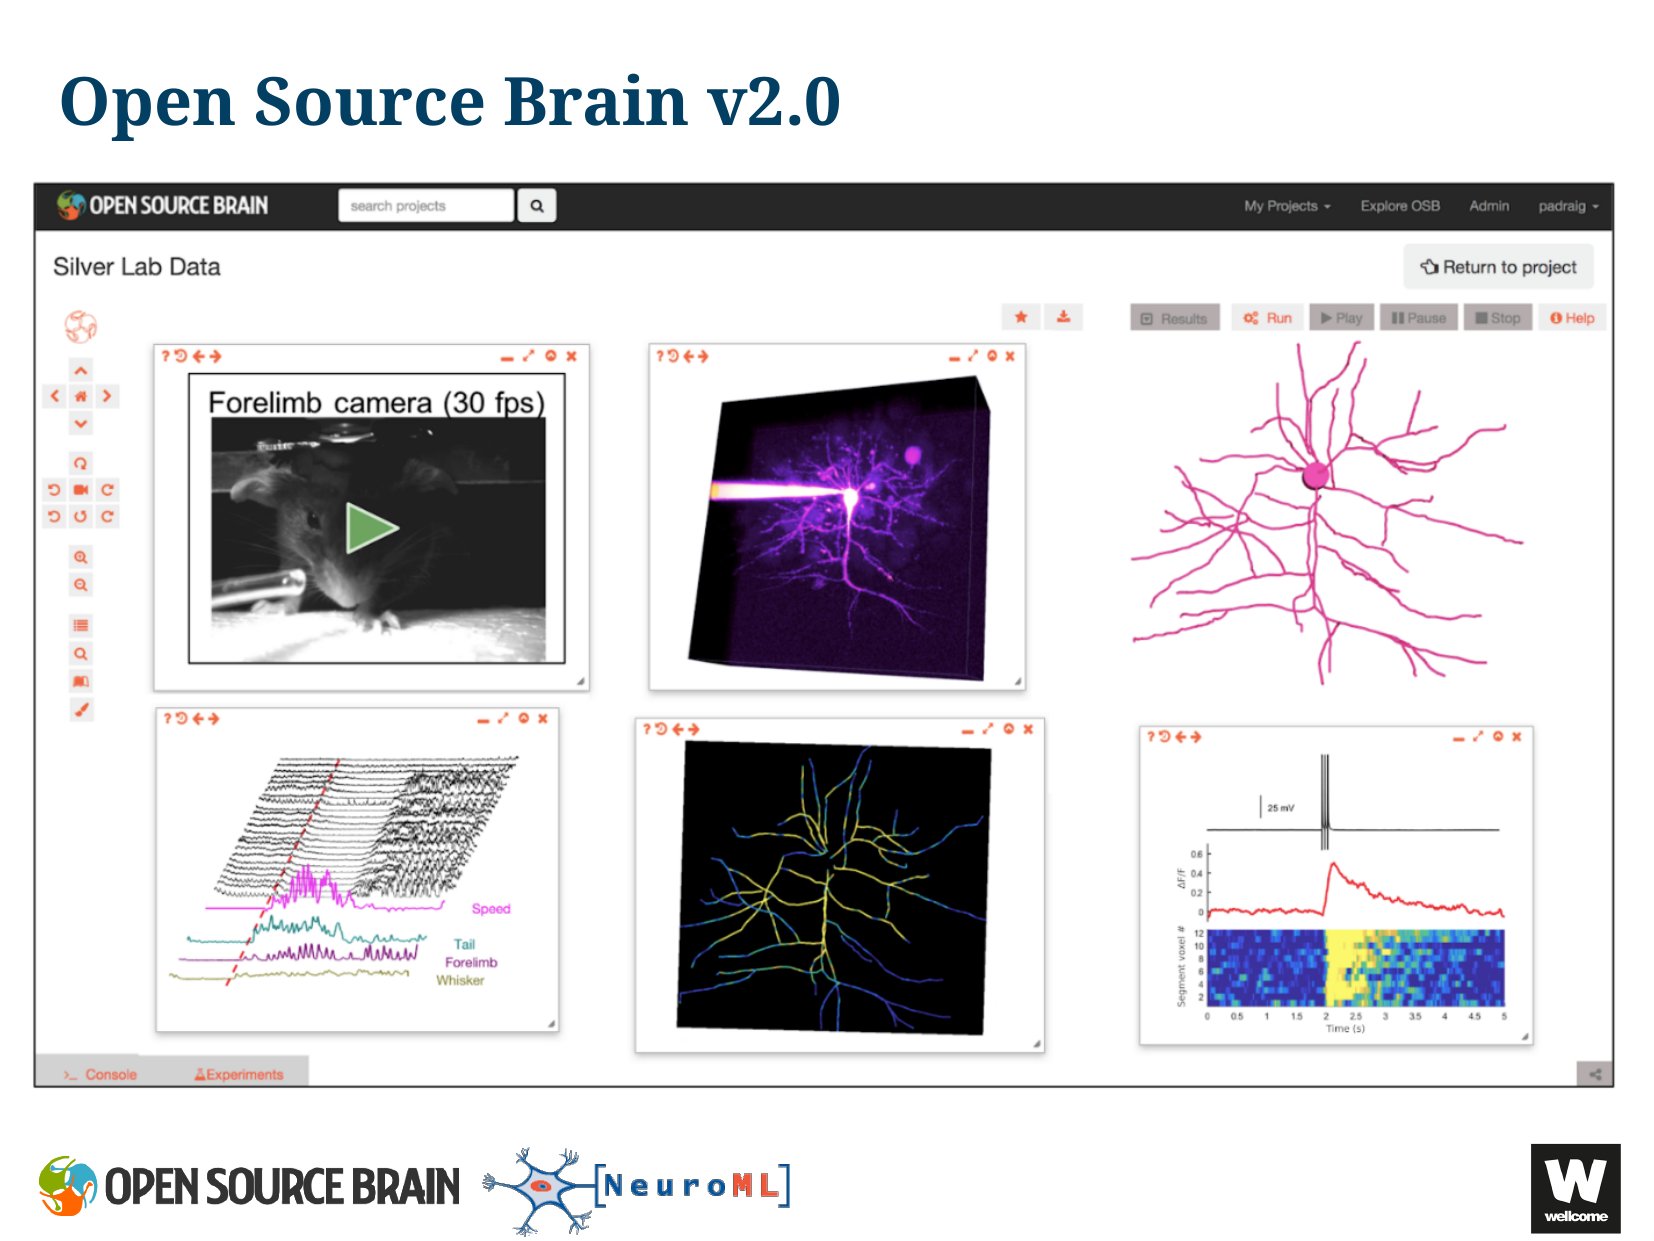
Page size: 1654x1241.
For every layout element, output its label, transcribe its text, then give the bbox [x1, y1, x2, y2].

picture [24, 178, 1629, 1096]
picture [39, 1156, 459, 1216]
picture [1499, 1137, 1654, 1240]
title Open Source Brain v2.0 [59, 14, 1595, 177]
picture [482, 1147, 790, 1237]
